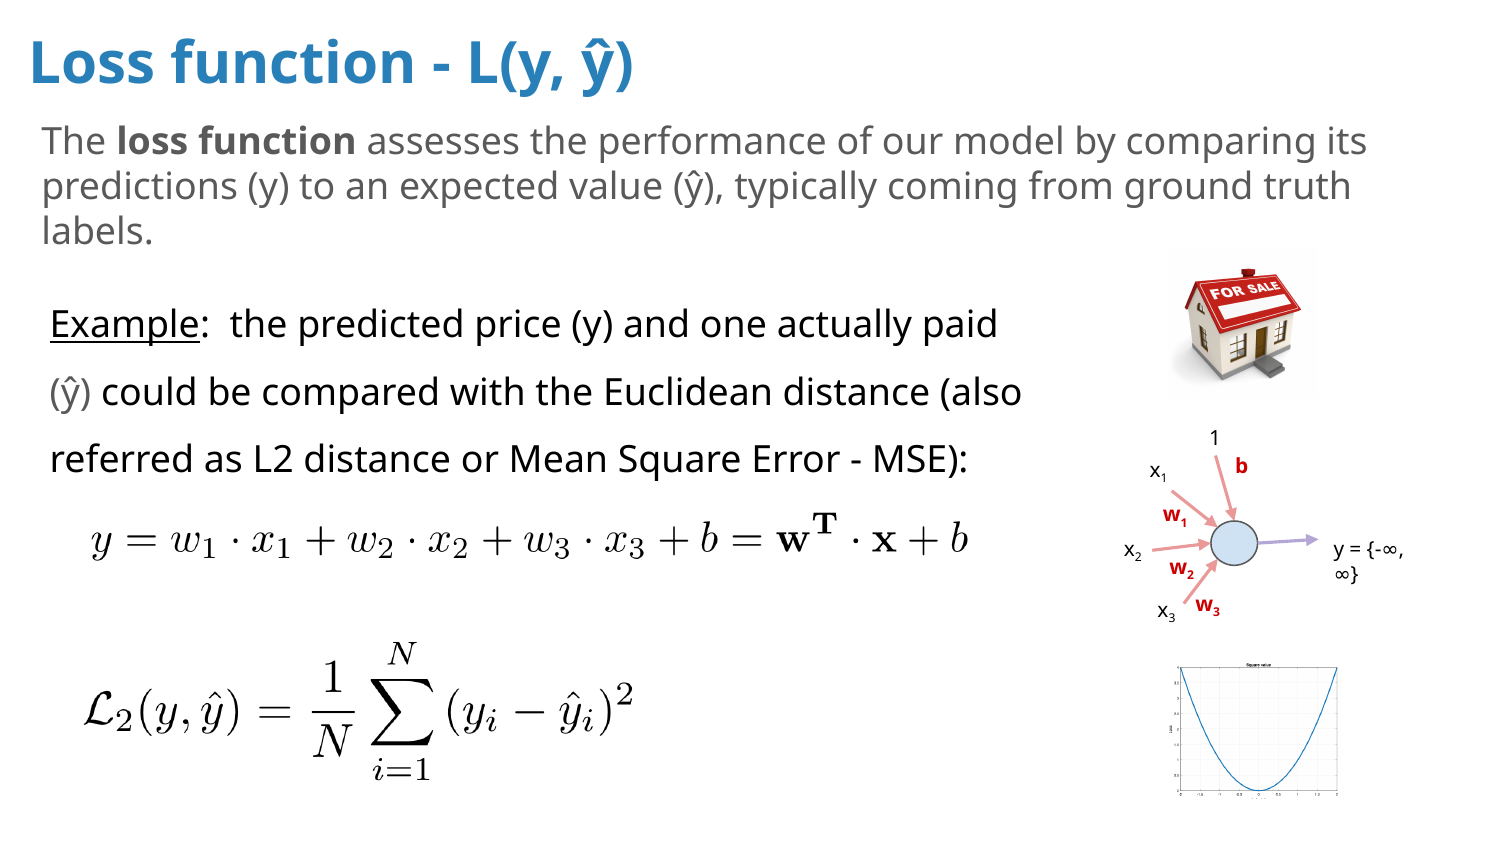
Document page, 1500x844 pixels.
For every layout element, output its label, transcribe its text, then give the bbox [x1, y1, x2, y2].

text_box Example: the predicted price (y) and one actually paid (ŷ) could be compared with the Euclidean distance (also referred as L2 distance or Mean Square Error - MSE): [34, 296, 1041, 462]
picture [1167, 248, 1318, 400]
title Loss function - L(y, ŷ) [13, 10, 1412, 105]
picture [79, 637, 642, 788]
list The loss function assesses the performance of our model by comparing its predictions (y) to an expected value (ŷ), typically coming from ground truth labels. [26, 101, 1424, 249]
picture [1154, 656, 1356, 799]
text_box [1108, 409, 1447, 619]
picture [79, 508, 980, 570]
